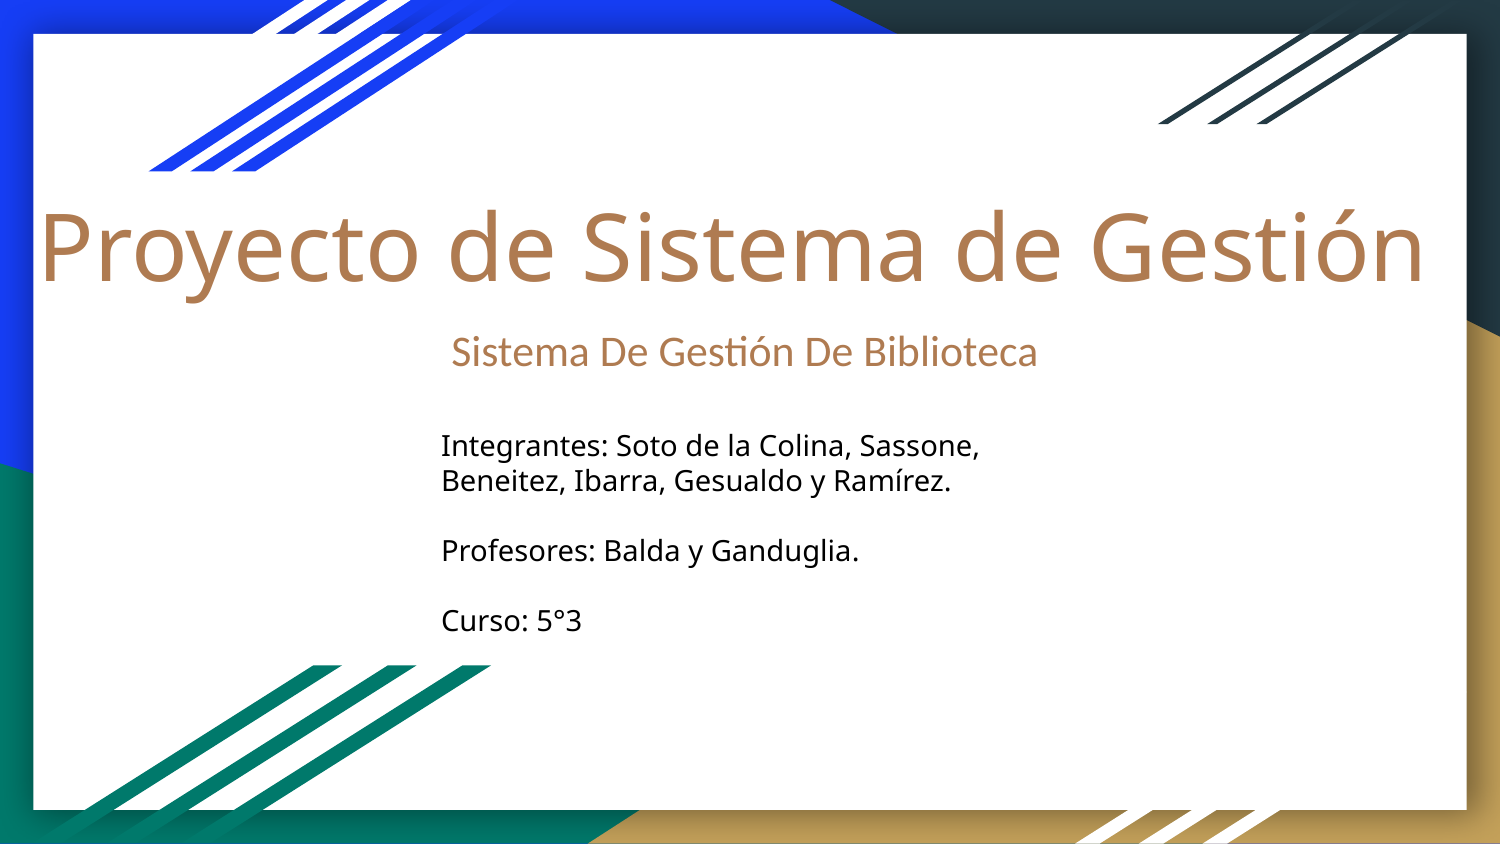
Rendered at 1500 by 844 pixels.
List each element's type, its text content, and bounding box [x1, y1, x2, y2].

subtitle Sistema De Gestión De Biblioteca [119, 308, 1381, 397]
title Proyecto de Sistema de Gestión [0, 75, 1500, 413]
text_box Integrantes: Soto de la Colina, Sassone, Beneitez, Ibarra, Gesualdo y Ramírez. Profesores: Balda y Ganduglia. Curso: 5°3 [426, 412, 1074, 670]
